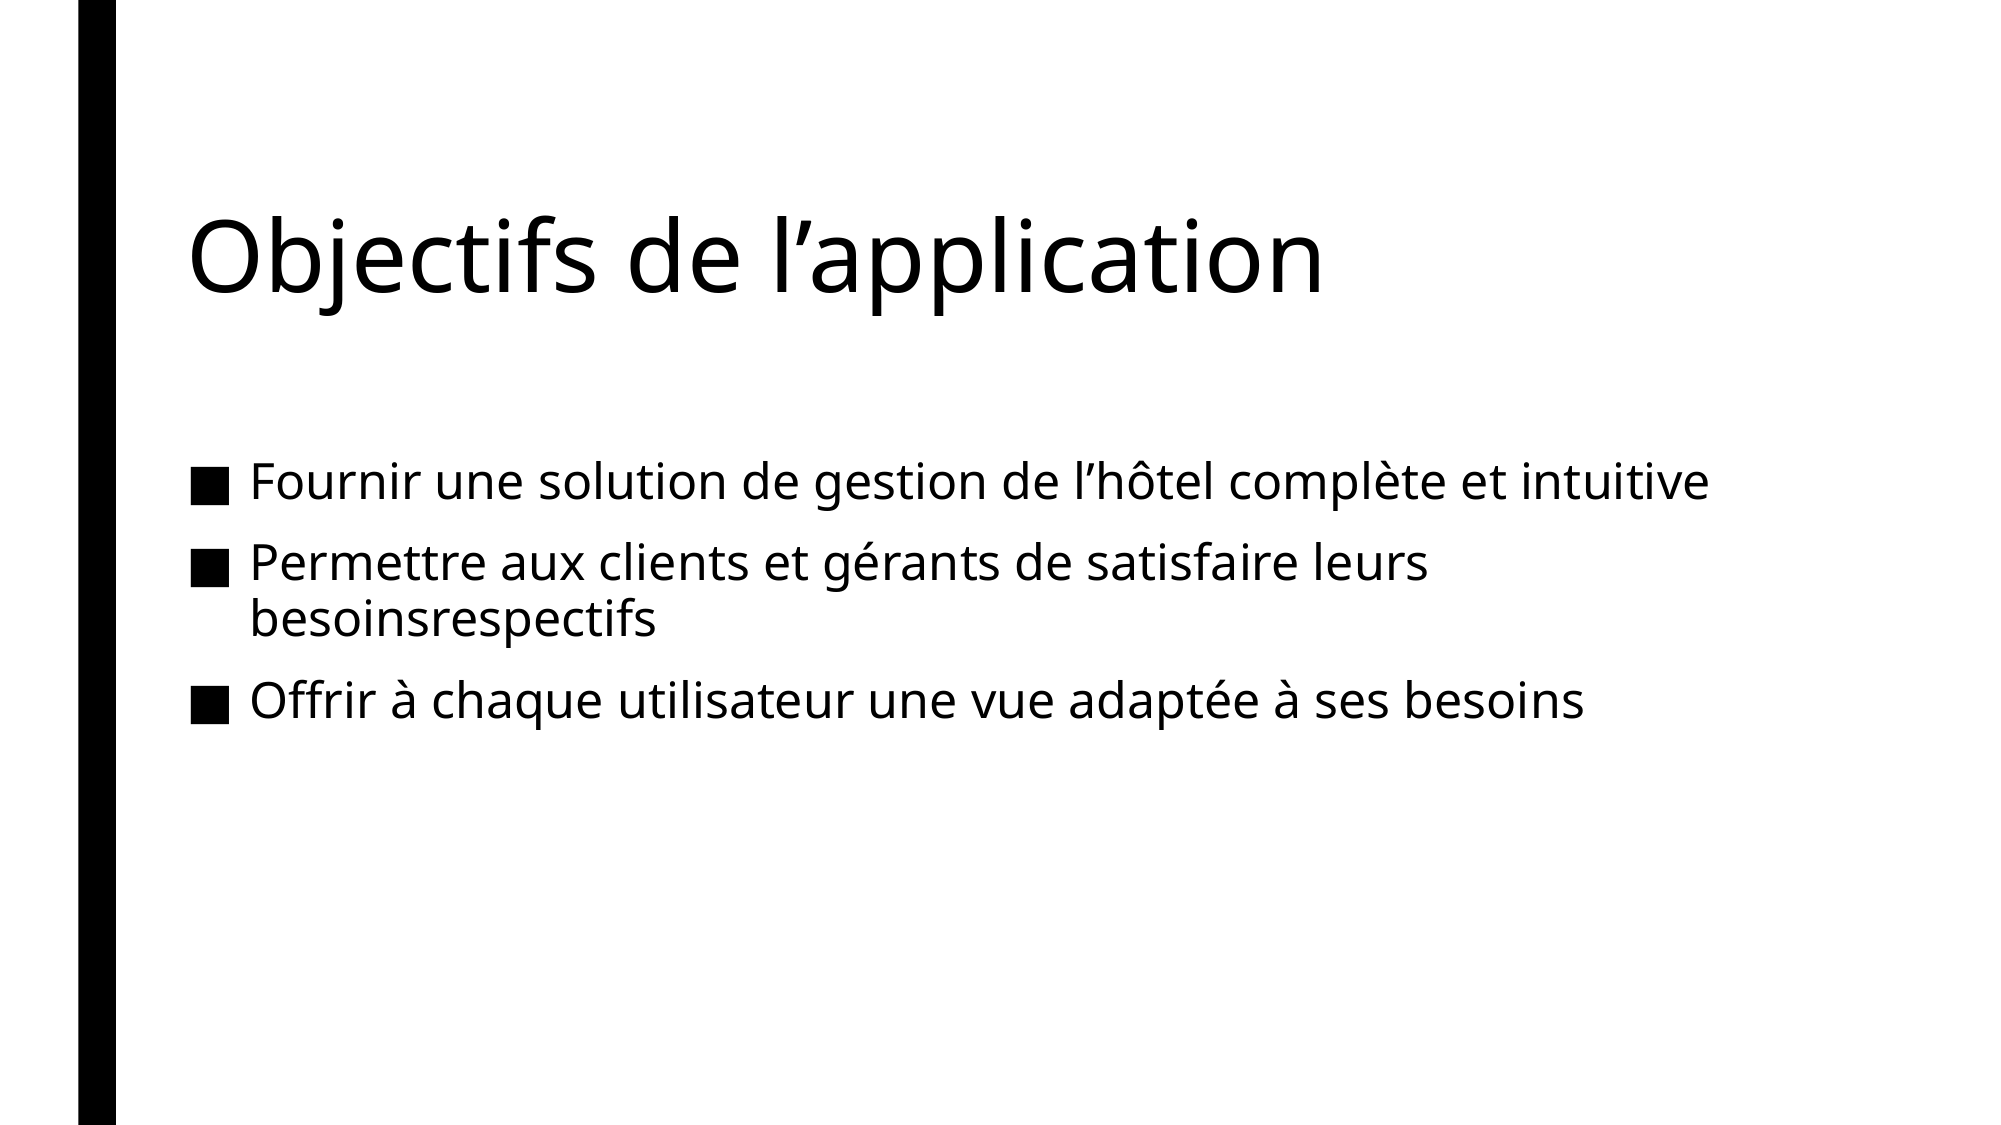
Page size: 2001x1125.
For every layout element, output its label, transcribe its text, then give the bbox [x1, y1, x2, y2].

title Objectifs de l’application [171, 132, 1803, 376]
list Fournir une solution de gestion de l’hôtel complète et intuitive Permettre aux clients et gérants de satisfaire leurs besoinsrespectifs Offrir à chaque utilisateur une vue adaptée à ses besoins [171, 376, 1803, 889]
